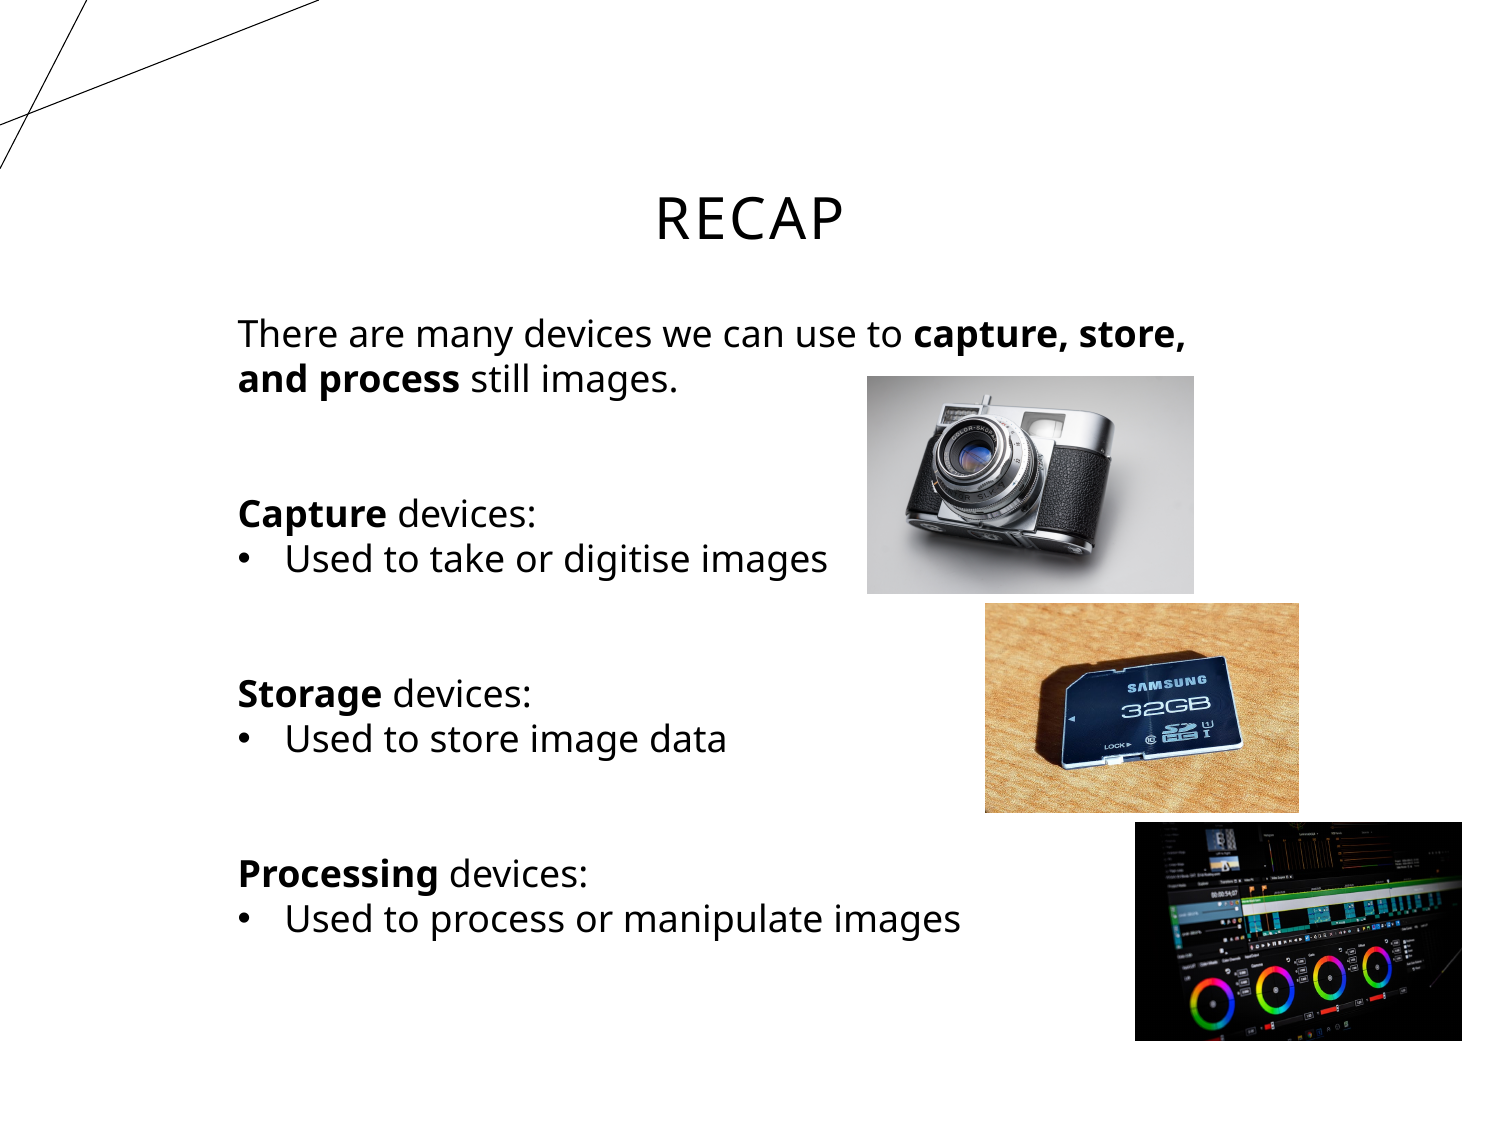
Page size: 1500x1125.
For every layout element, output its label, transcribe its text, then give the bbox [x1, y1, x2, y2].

picture [985, 603, 1299, 813]
picture [1135, 822, 1463, 1041]
picture [867, 376, 1194, 594]
text_box There are many devices we can use to capture, store, and process still images. Capture devices: Used to take or digitise images Storage devices: Used to store image data Processing devices: Used to process or manipulate images [222, 302, 1278, 948]
title Recap [103, 112, 1397, 330]
